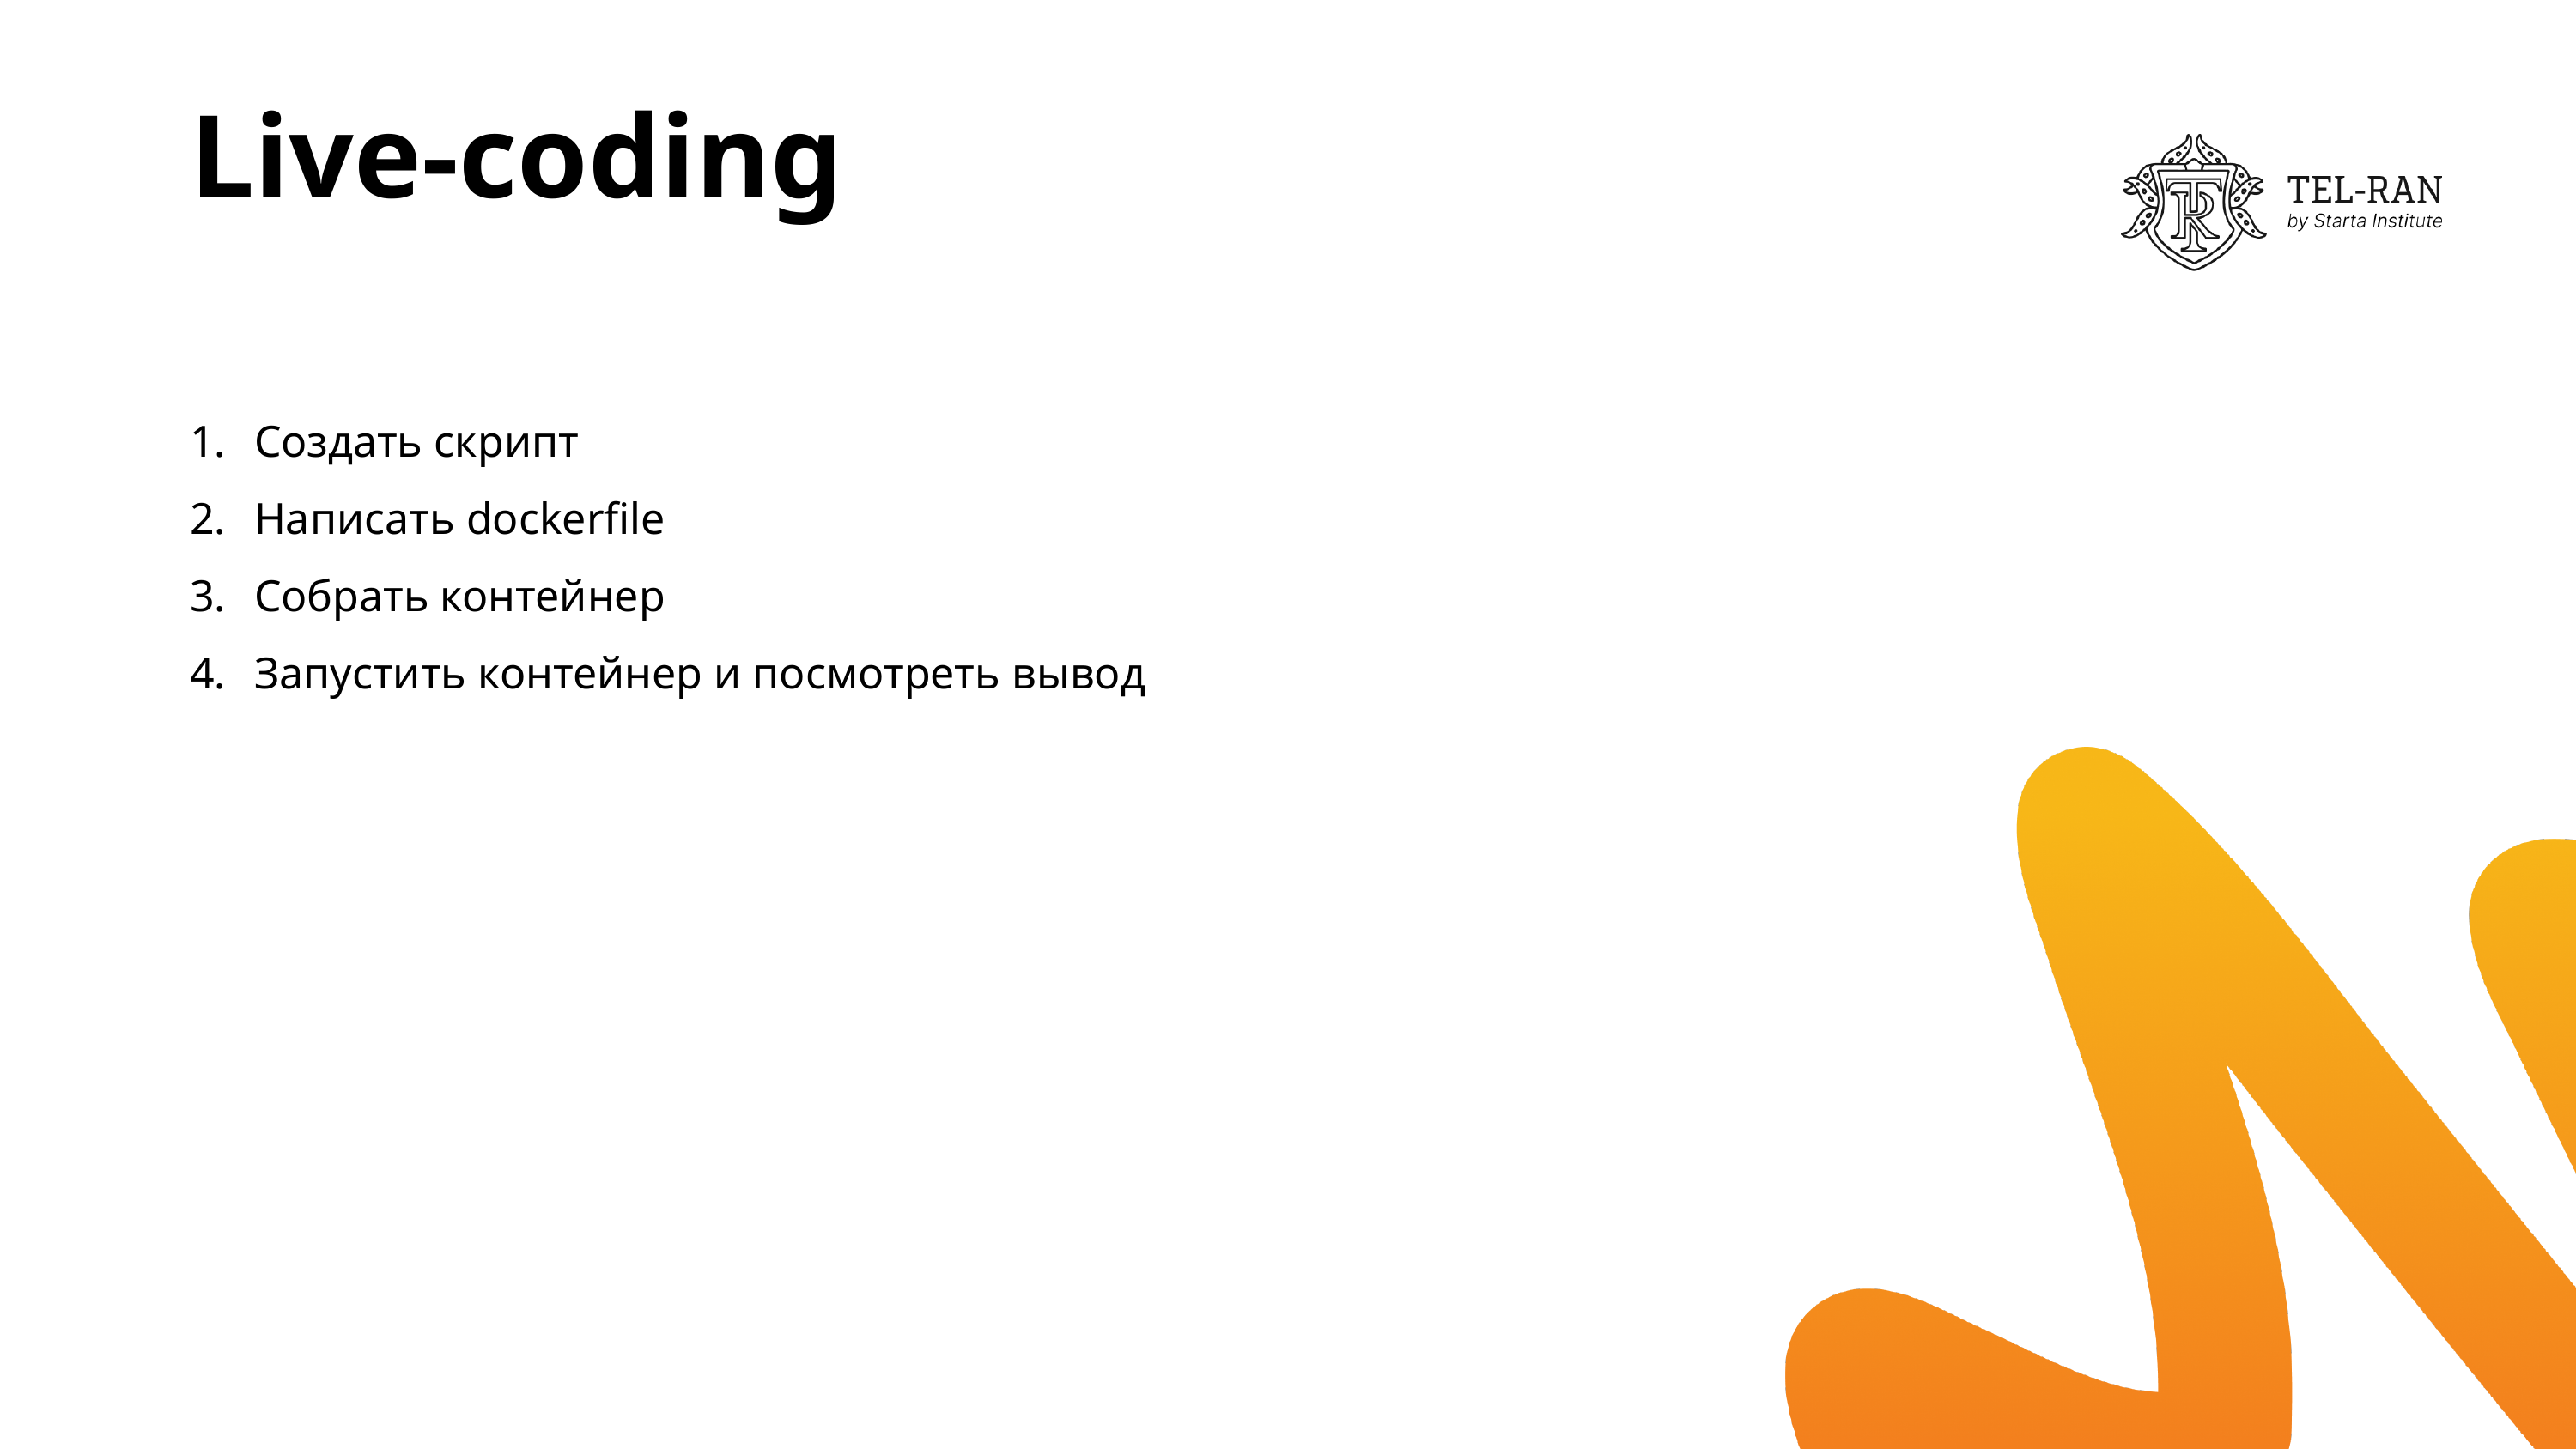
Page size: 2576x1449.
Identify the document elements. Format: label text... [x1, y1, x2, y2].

picture [2121, 134, 2442, 271]
text_box Создать скрипт Написать dockerfile Собрать контейнер Запустить контейнер и посмотреть вывод [177, 382, 2006, 704]
title Live-coding [177, 76, 2107, 358]
picture [1620, 747, 2576, 1449]
